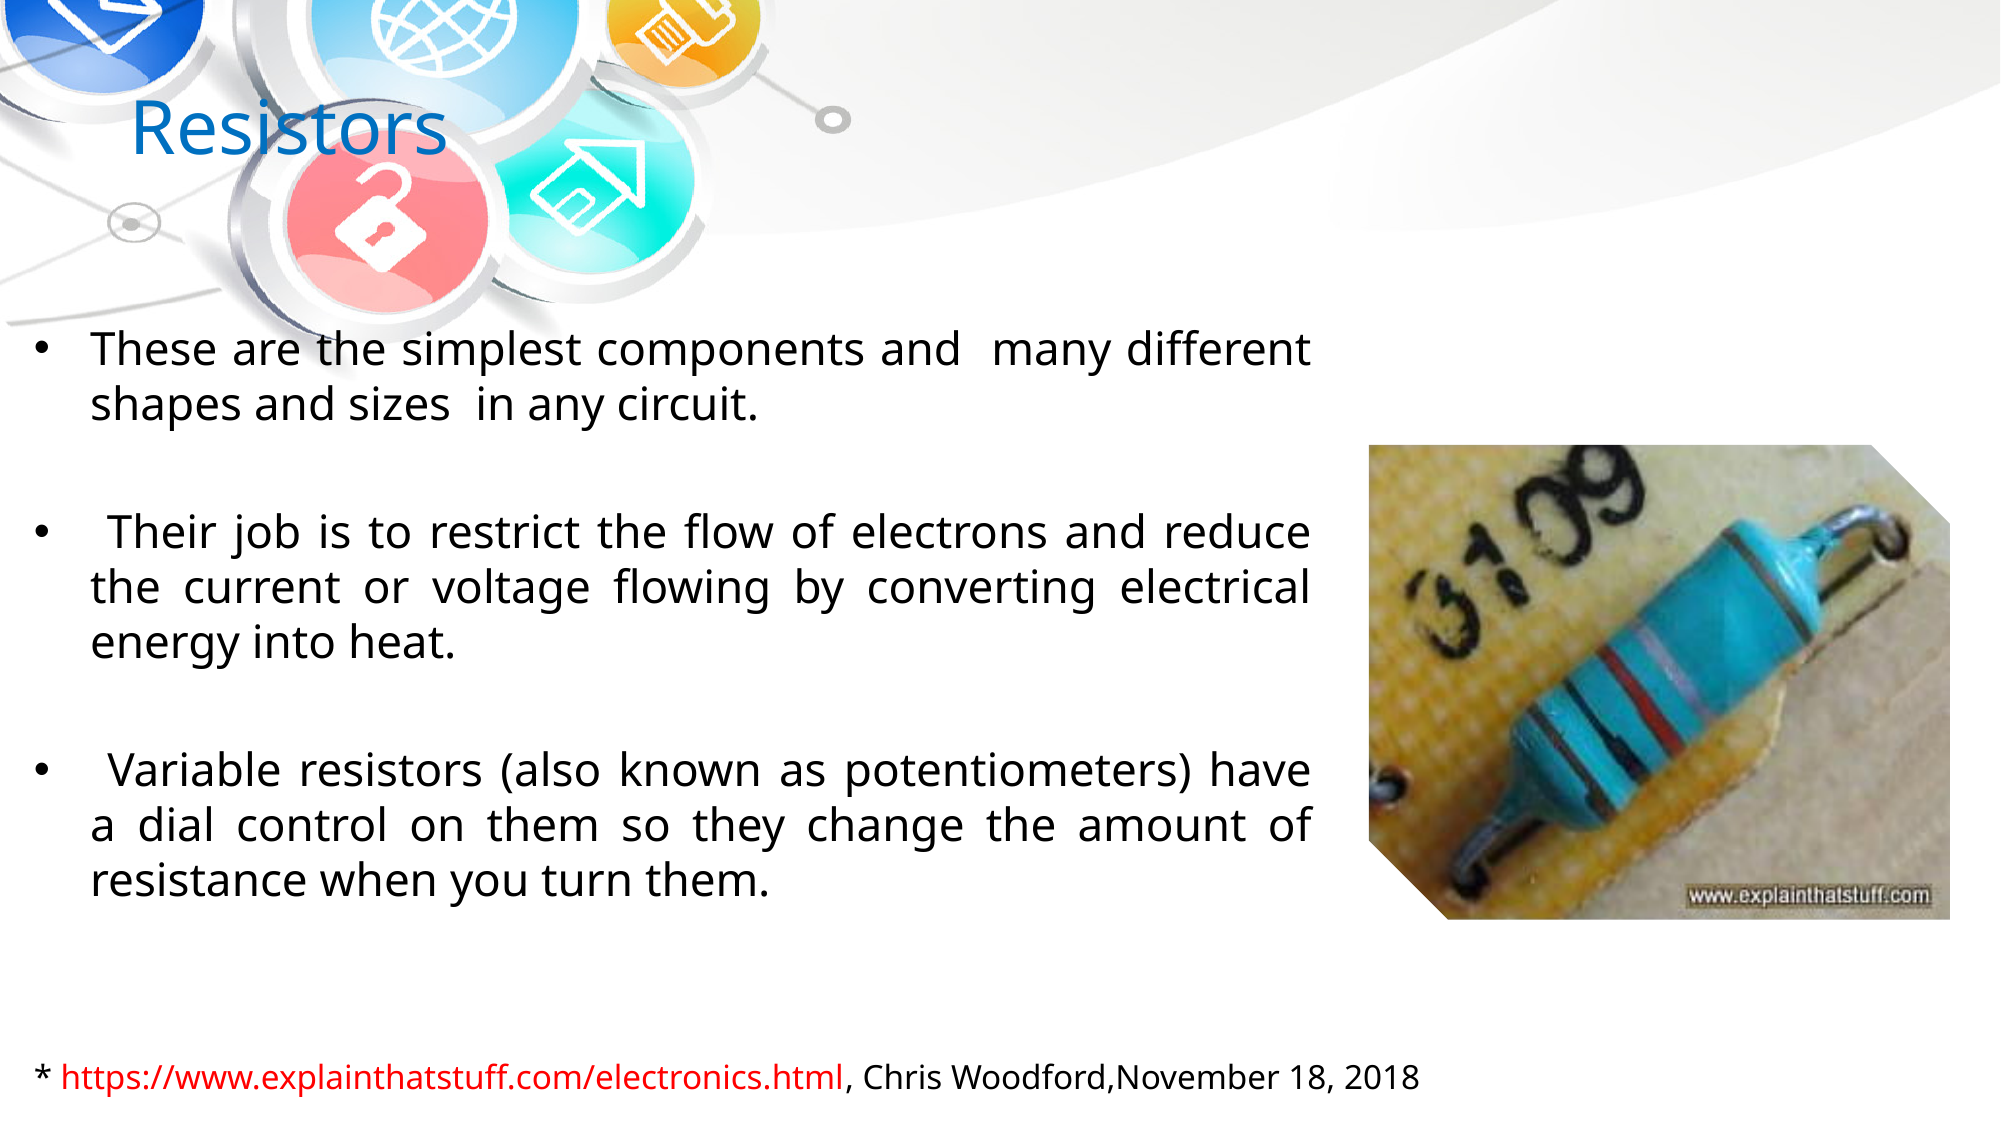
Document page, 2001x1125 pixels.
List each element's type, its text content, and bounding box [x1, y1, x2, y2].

picture [0, 0, 2001, 1125]
list These are the simplest components and many different shapes and sizes in any circuit. Their job is to restrict the flow of electrons and reduce the current or voltage flowing by converting electrical energy into heat. Variable resistors (also known as potentiometers) have a dial control on them so they change the amount of resistance when you turn them. [19, 311, 1328, 1039]
text_box * https://www.explainthatstuff.com/electronics.html, Chris Woodford,November 18, 2018 [18, 1048, 1902, 1104]
title Resistors [114, 61, 1886, 187]
